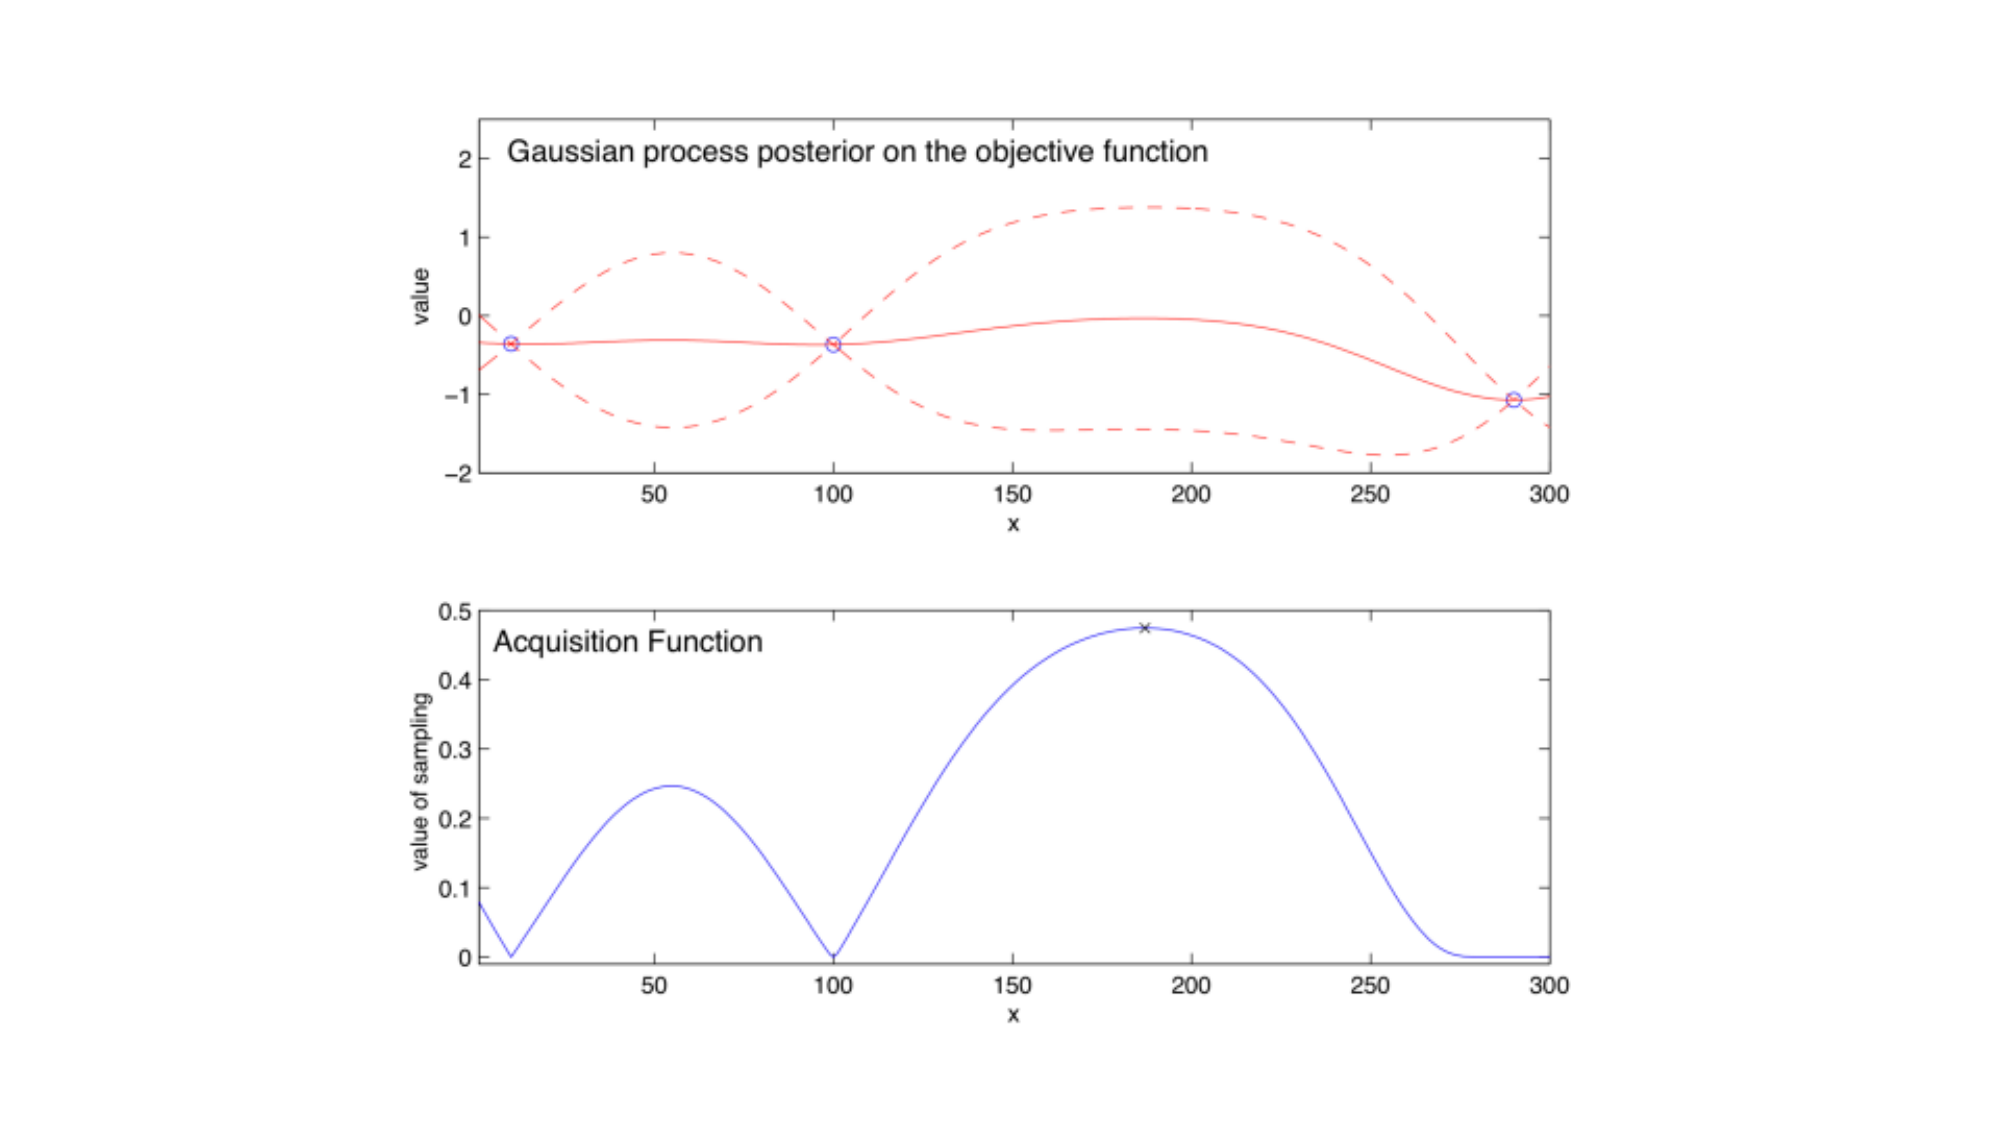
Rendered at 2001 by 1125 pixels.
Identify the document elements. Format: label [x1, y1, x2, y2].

picture [379, 85, 1621, 1040]
